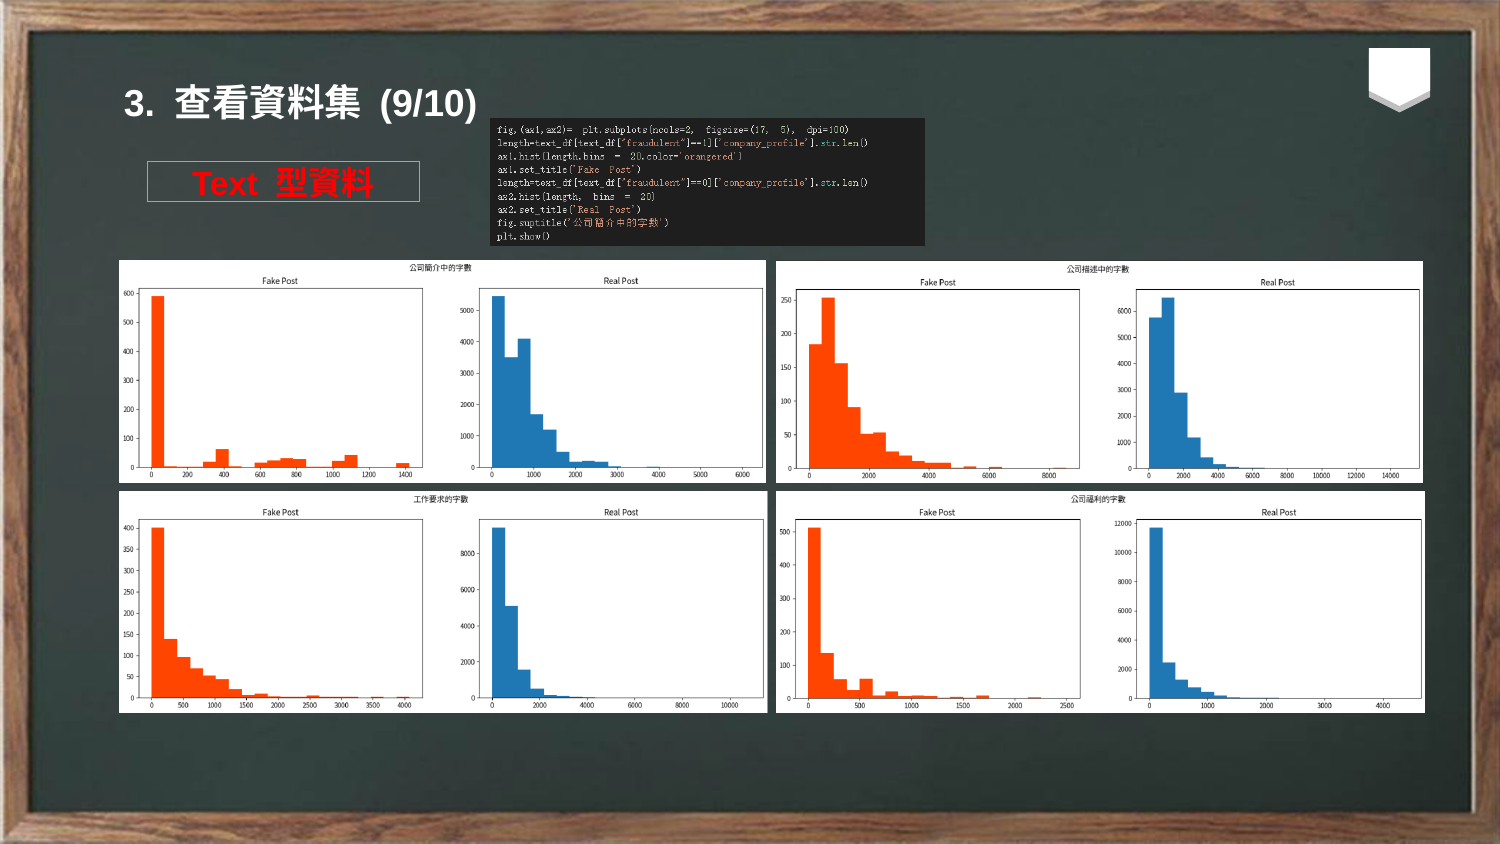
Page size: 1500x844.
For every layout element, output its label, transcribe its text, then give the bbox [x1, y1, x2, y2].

text_box 3. 查看資料集 (9/10) [123, 79, 514, 125]
text_box Text 型資料 [147, 161, 420, 202]
picture [0, 0, 1500, 844]
